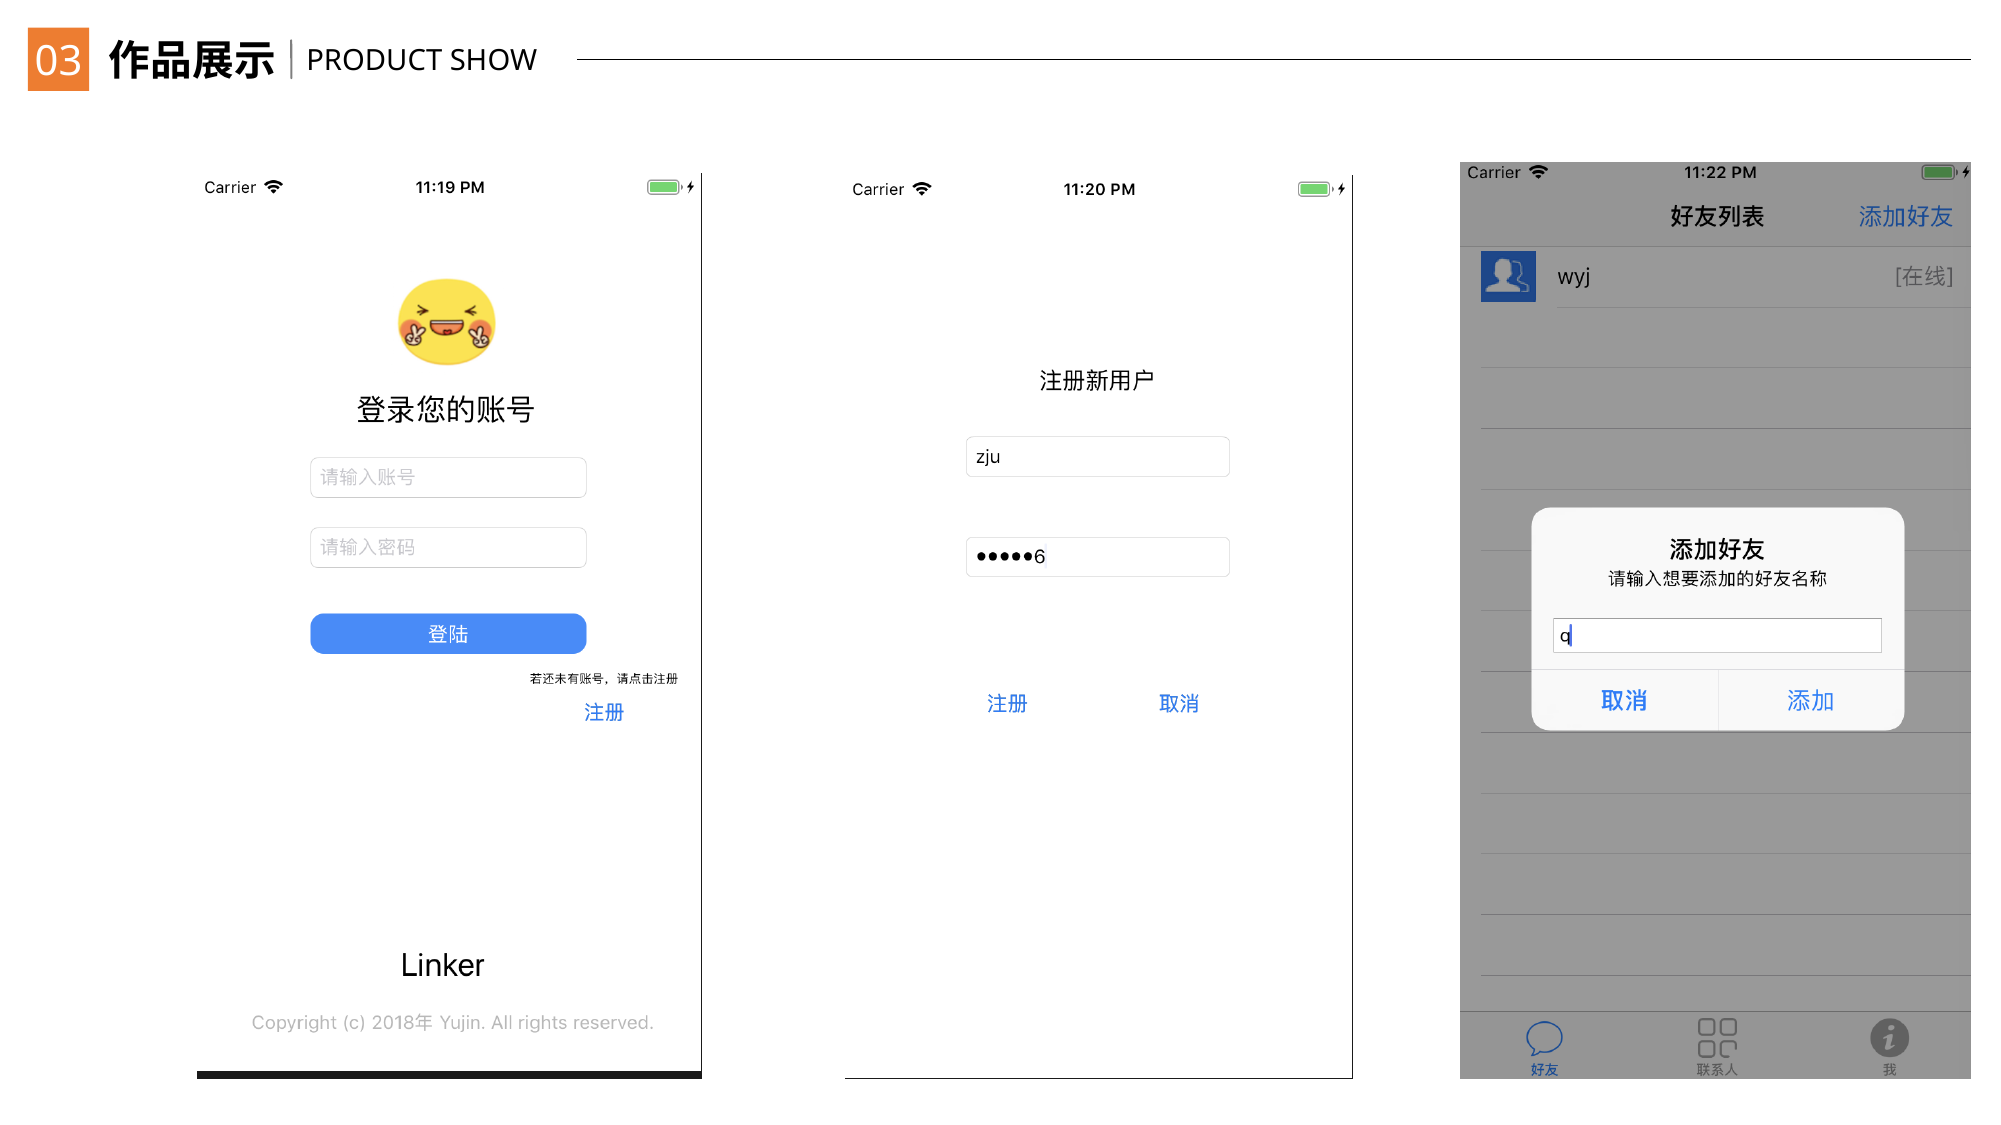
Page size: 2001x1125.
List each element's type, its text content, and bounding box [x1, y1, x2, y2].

text_box PRODUCT SHOW [291, 33, 553, 84]
text_box 03 [0, 26, 130, 92]
picture [845, 175, 1353, 1079]
picture [1460, 162, 1971, 1079]
text_box 作品展示 [130, 26, 301, 92]
picture [197, 173, 702, 1079]
